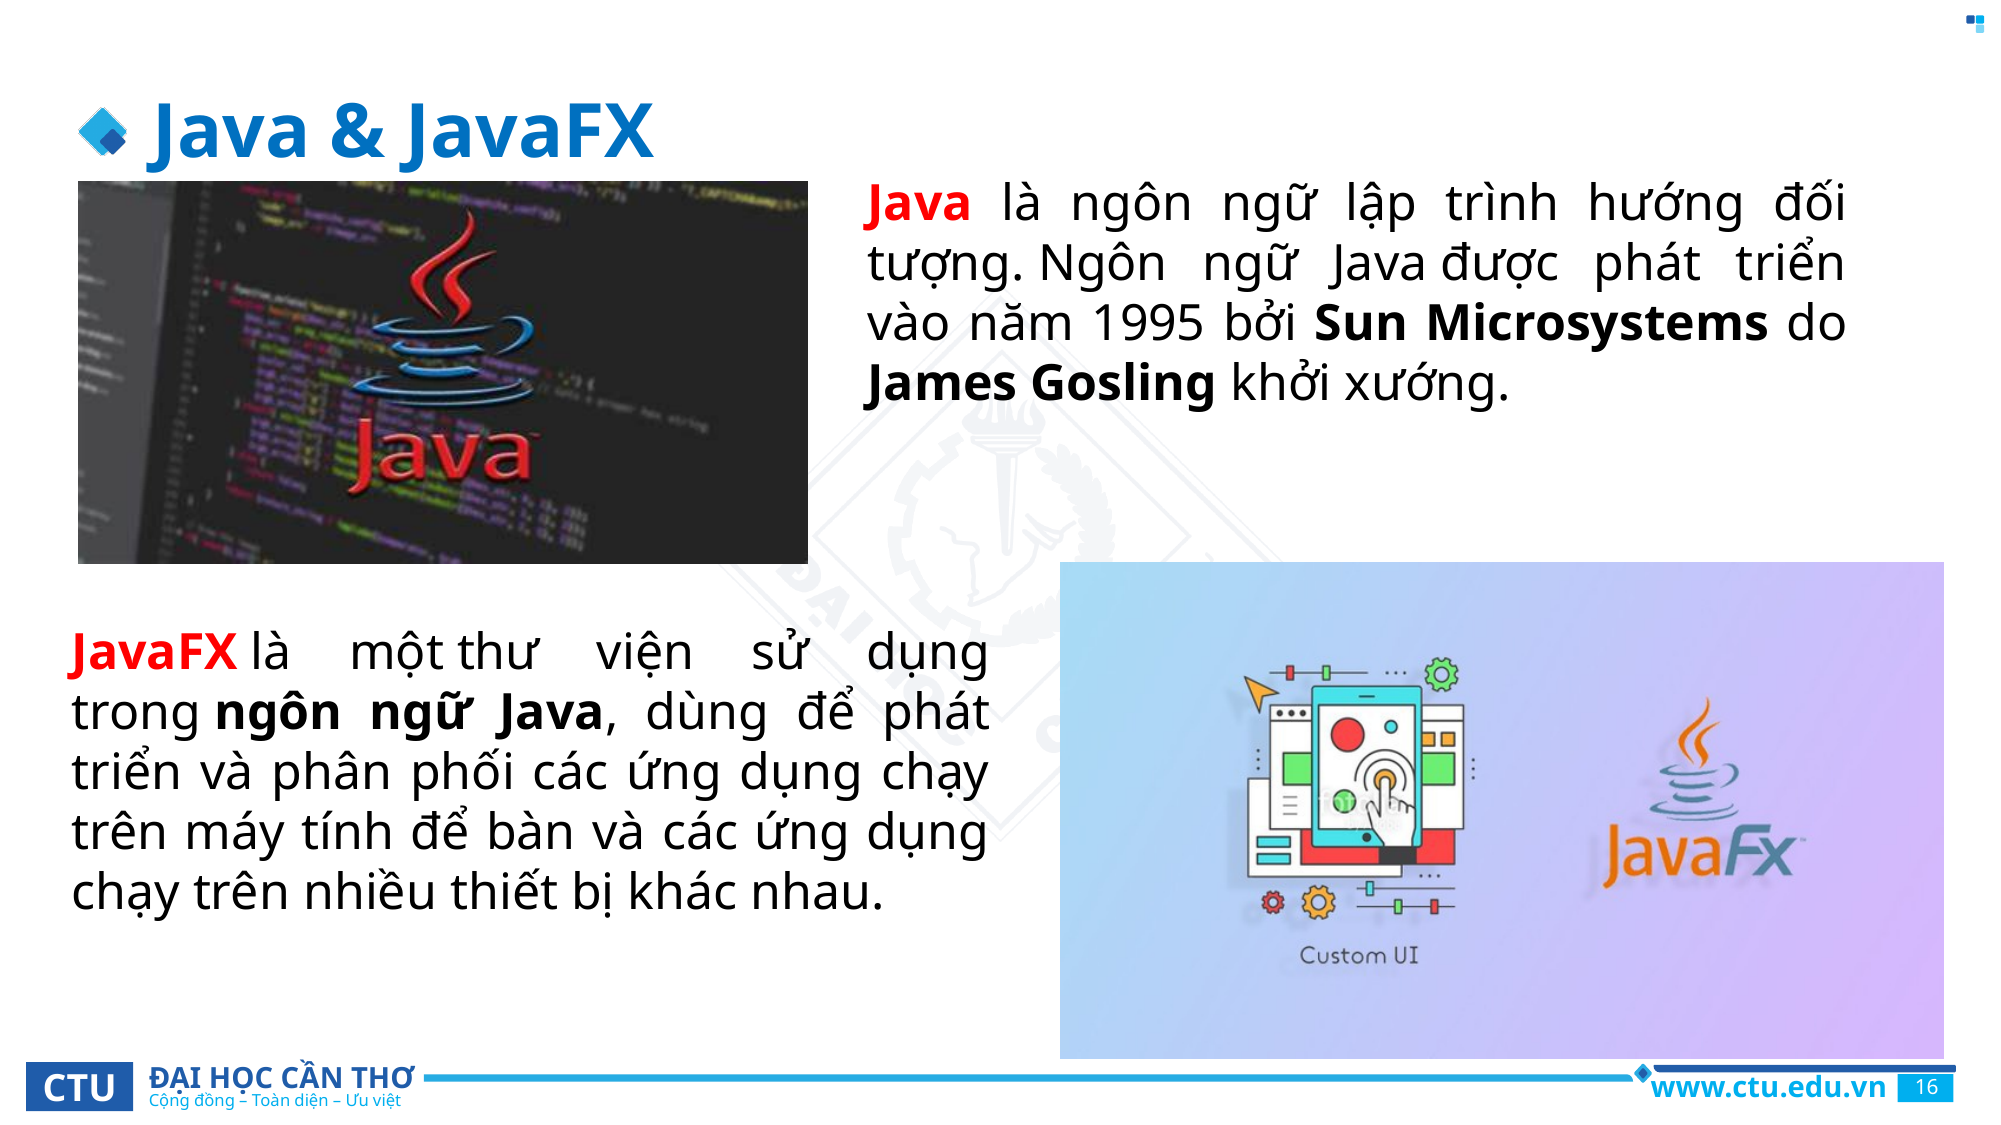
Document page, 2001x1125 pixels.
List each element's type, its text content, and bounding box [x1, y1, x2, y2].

title Java & JavaFX [137, 24, 1863, 243]
text_box JavaFX là một thư viện sử dụng trong ngôn ngữ Java, dùng để phát triển và phân phối các ứng dụng chạy trên máy tính để bàn và các ứng dụng chạy trên nhiều thiết bị khác nhau. [56, 612, 1005, 928]
text_box Java là ngôn ngữ lập trình hướng đối tượng. Ngôn ngữ Java được phát triển vào năm 1995 bởi Sun Microsystems do James Gosling khởi xướng. [852, 163, 1863, 418]
picture [1060, 562, 1944, 1060]
picture [78, 107, 127, 156]
picture [78, 181, 808, 564]
